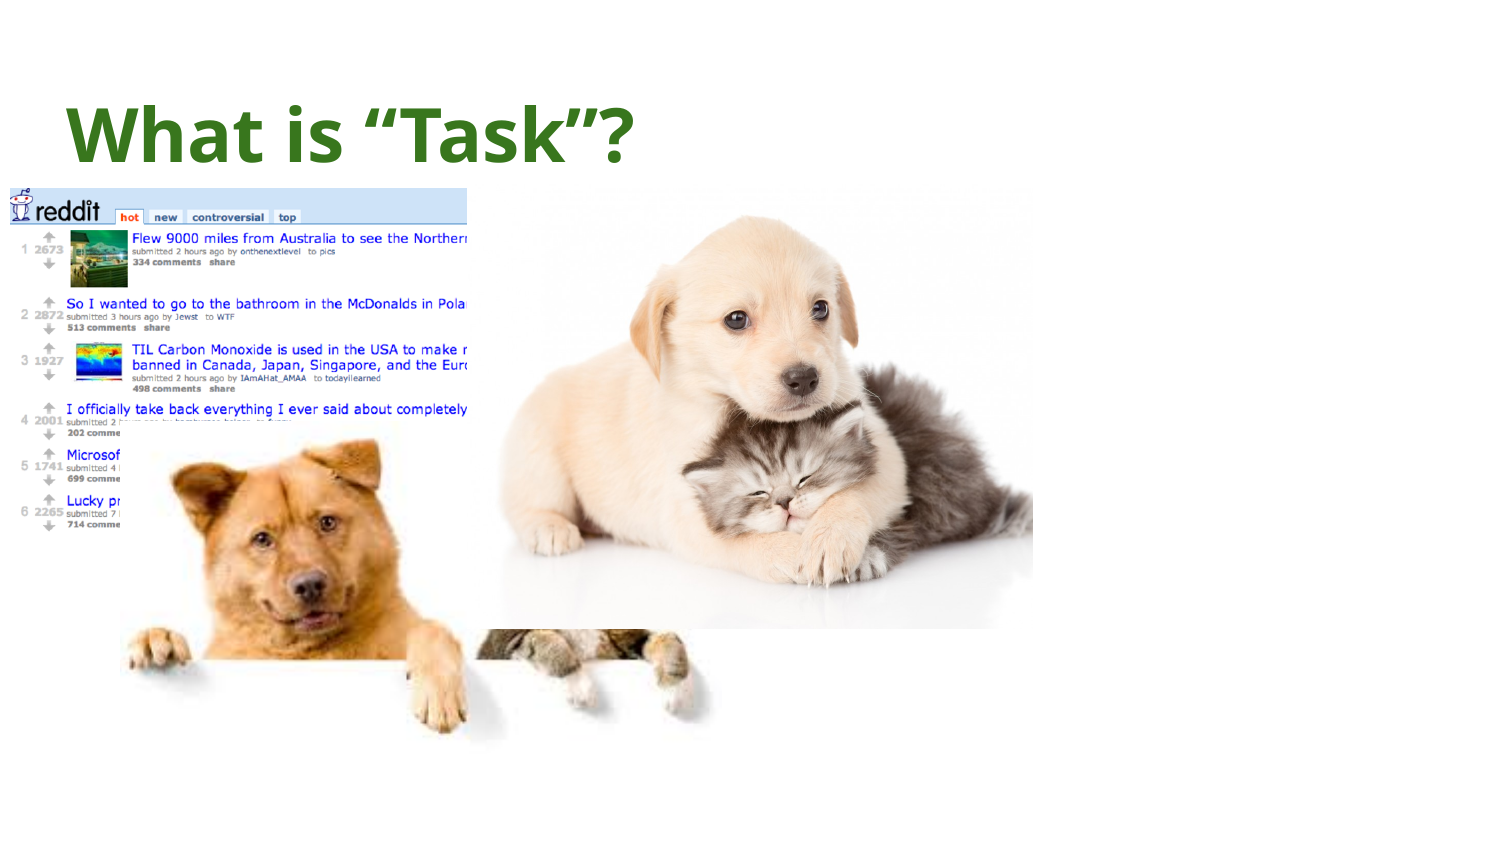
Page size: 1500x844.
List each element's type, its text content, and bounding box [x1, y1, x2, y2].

title What is “Task”? [51, 72, 1449, 167]
picture [10, 184, 1033, 755]
